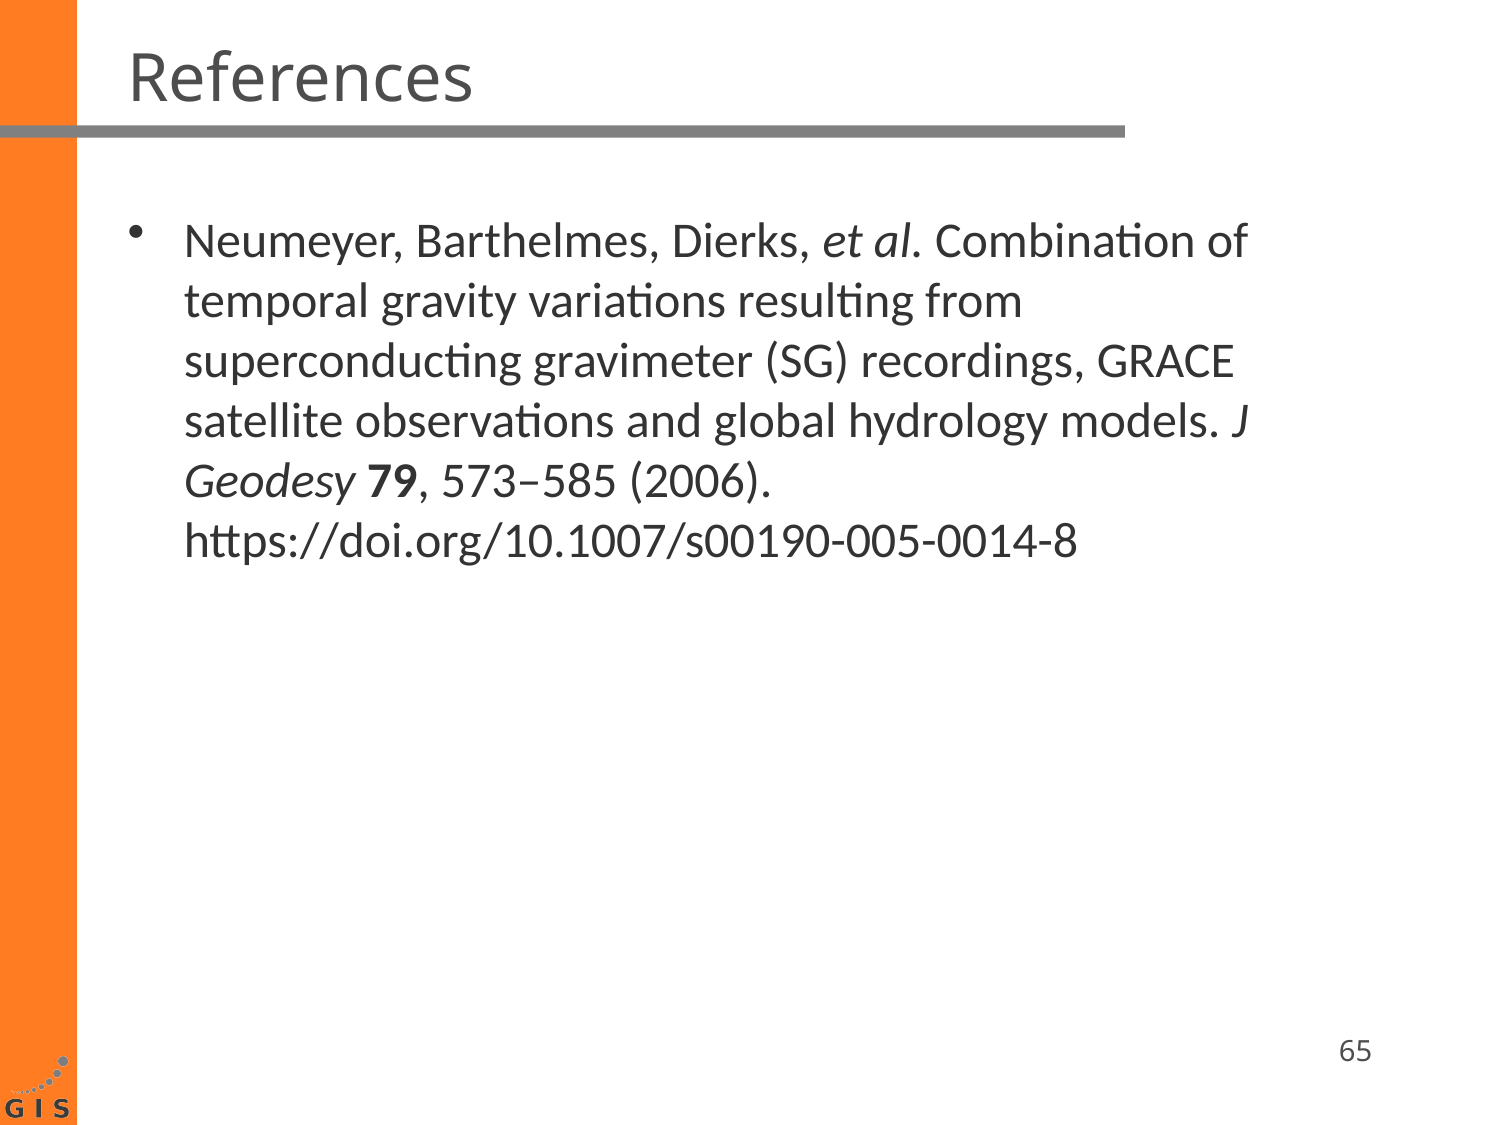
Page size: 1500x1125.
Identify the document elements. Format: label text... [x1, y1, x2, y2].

picture [5, 1056, 69, 1118]
slide_number 65 [1074, 1024, 1388, 1101]
title References [112, 37, 1388, 113]
list Neumeyer, Barthelmes, Dierks, et al. Combination of temporal gravity variations resulting from superconducting gravimeter (SG) recordings, GRACE satellite observations and global hydrology models. J Geodesy 79, 573–585 (2006). https://doi.org/10.1007/s00190-005-0014-8 [112, 200, 1388, 963]
